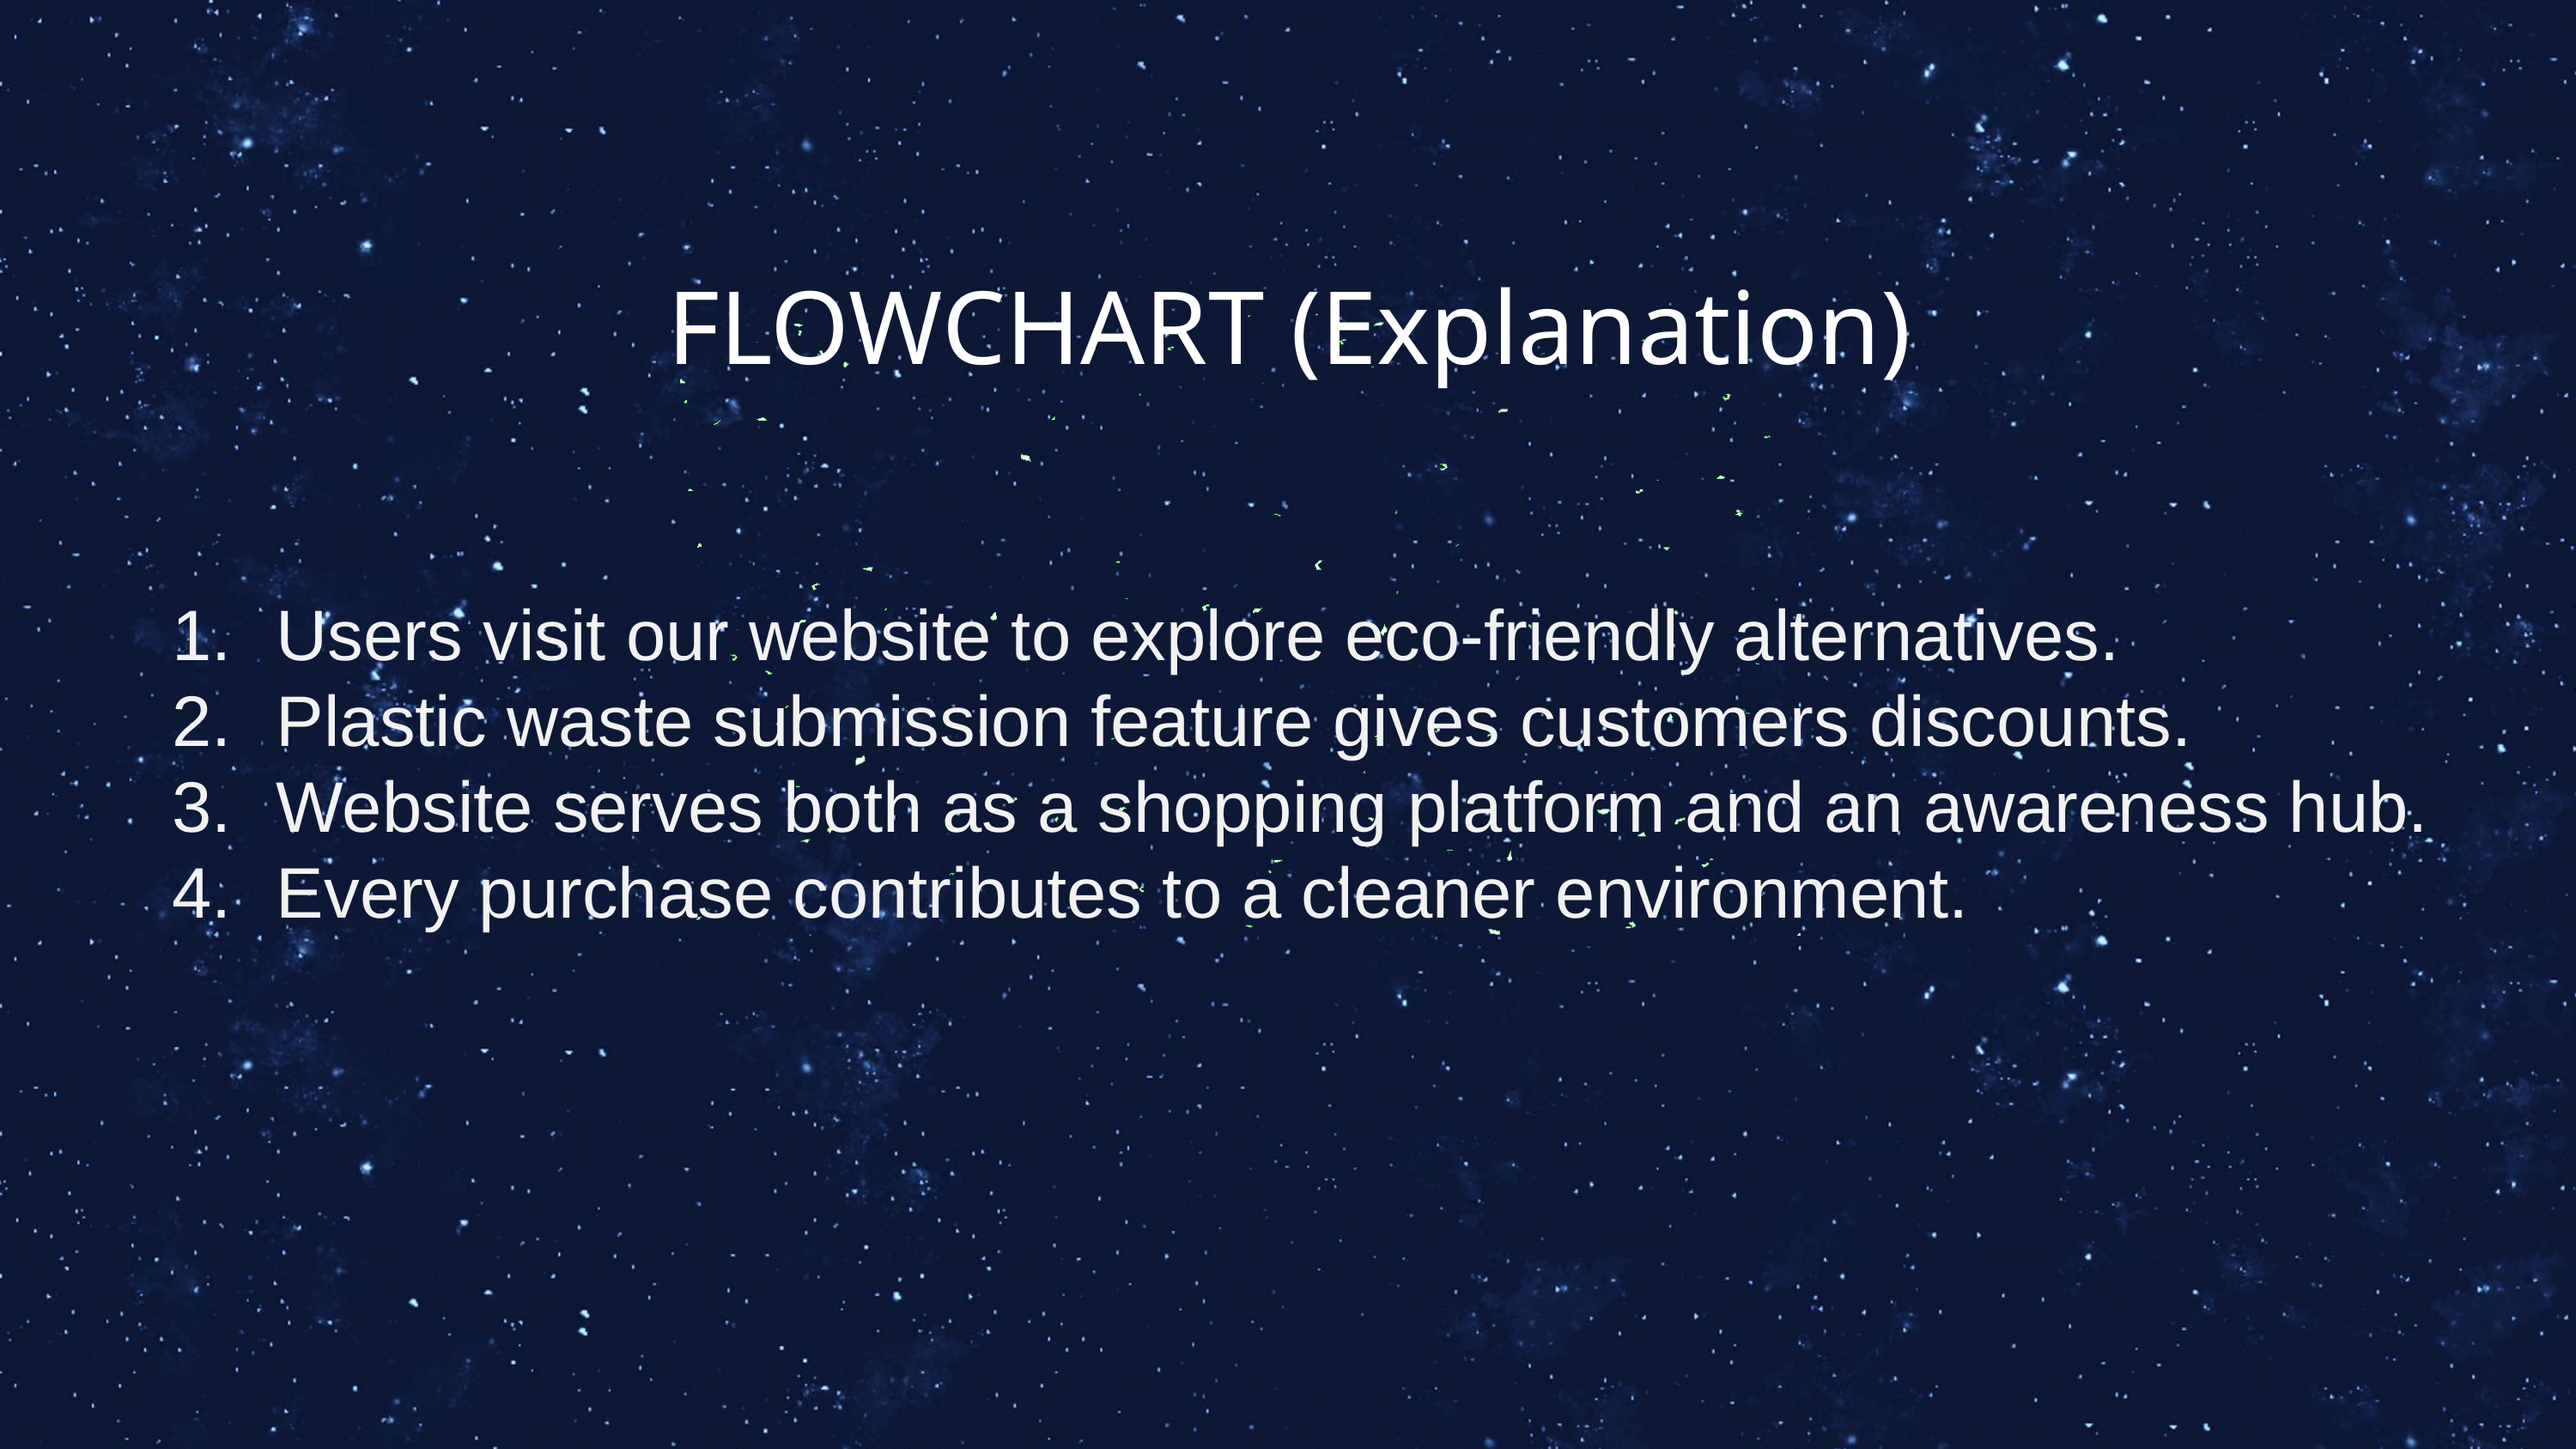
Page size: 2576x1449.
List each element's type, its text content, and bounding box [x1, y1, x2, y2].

title FLOWCHART (Explanation) [429, 177, 1965, 506]
picture [0, 0, 2576, 1449]
text_box Users visit our website to explore eco-friendly alternatives. Plastic waste submission feature gives customers discounts. Website serves both as a shopping platform and an awareness hub. Every purchase contributes to a cleaner environment. [1805, 586, 2523, 932]
text_box Users visit our website to explore eco-friendly alternatives. Plastic waste submission feature gives customers discounts. Website serves both as a shopping platform and an awareness hub. Every purchase contributes to a cleaner environment. [172, 586, 676, 932]
